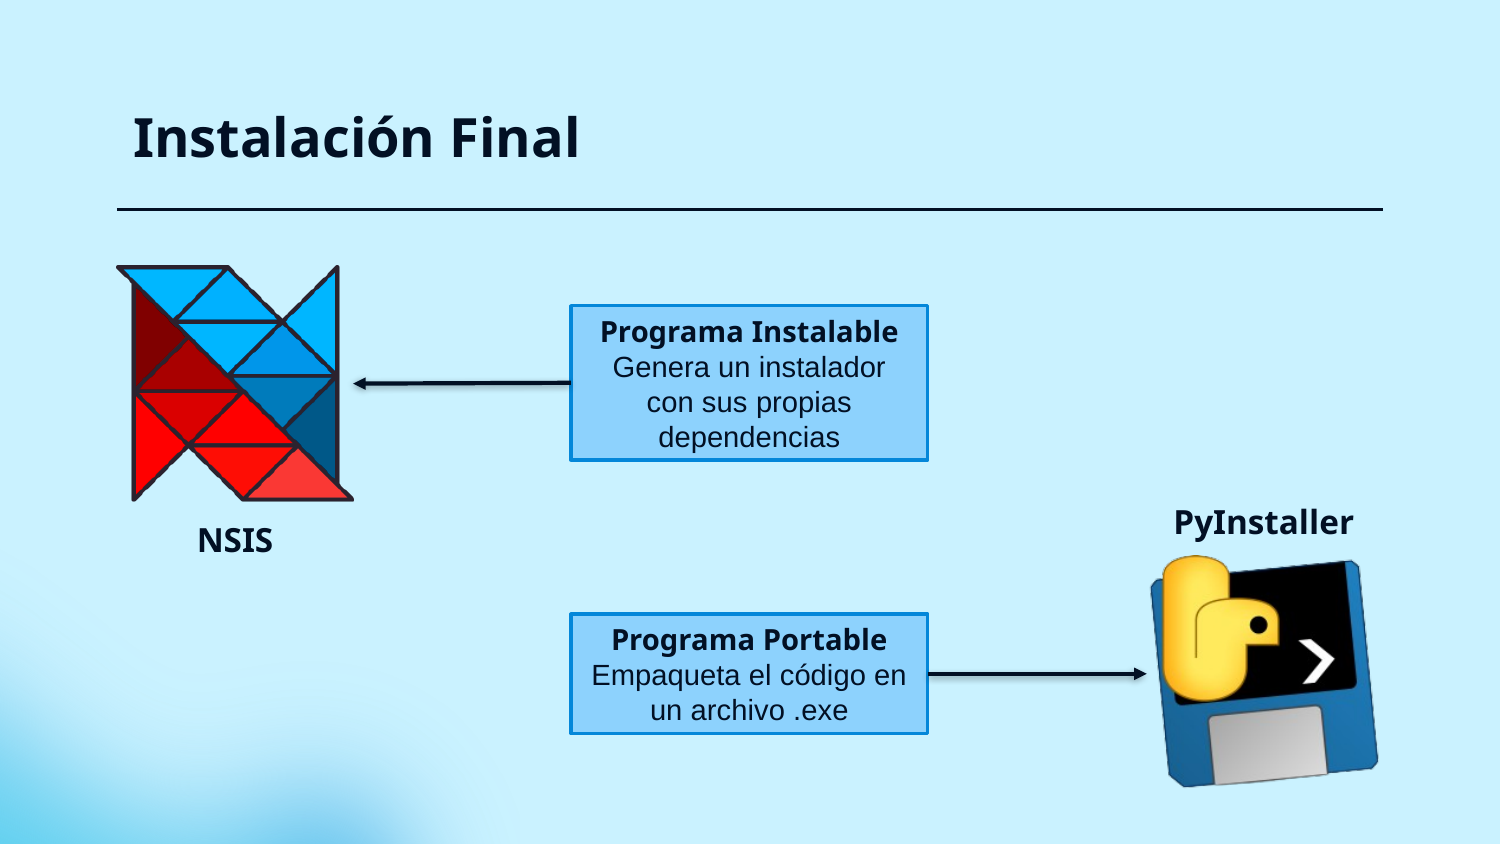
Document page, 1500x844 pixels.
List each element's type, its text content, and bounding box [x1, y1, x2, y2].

picture [0, 265, 521, 844]
text_box Programa Portable Empaqueta el código en un archivo .exe [570, 614, 928, 734]
picture [1146, 555, 1384, 793]
subtitle PyInstaller [1145, 484, 1382, 555]
subtitle NSIS [116, 509, 354, 576]
title Instalación Final [118, 88, 1382, 183]
text_box Programa Instalable Genera un instalador con sus propias dependencias [570, 305, 928, 461]
